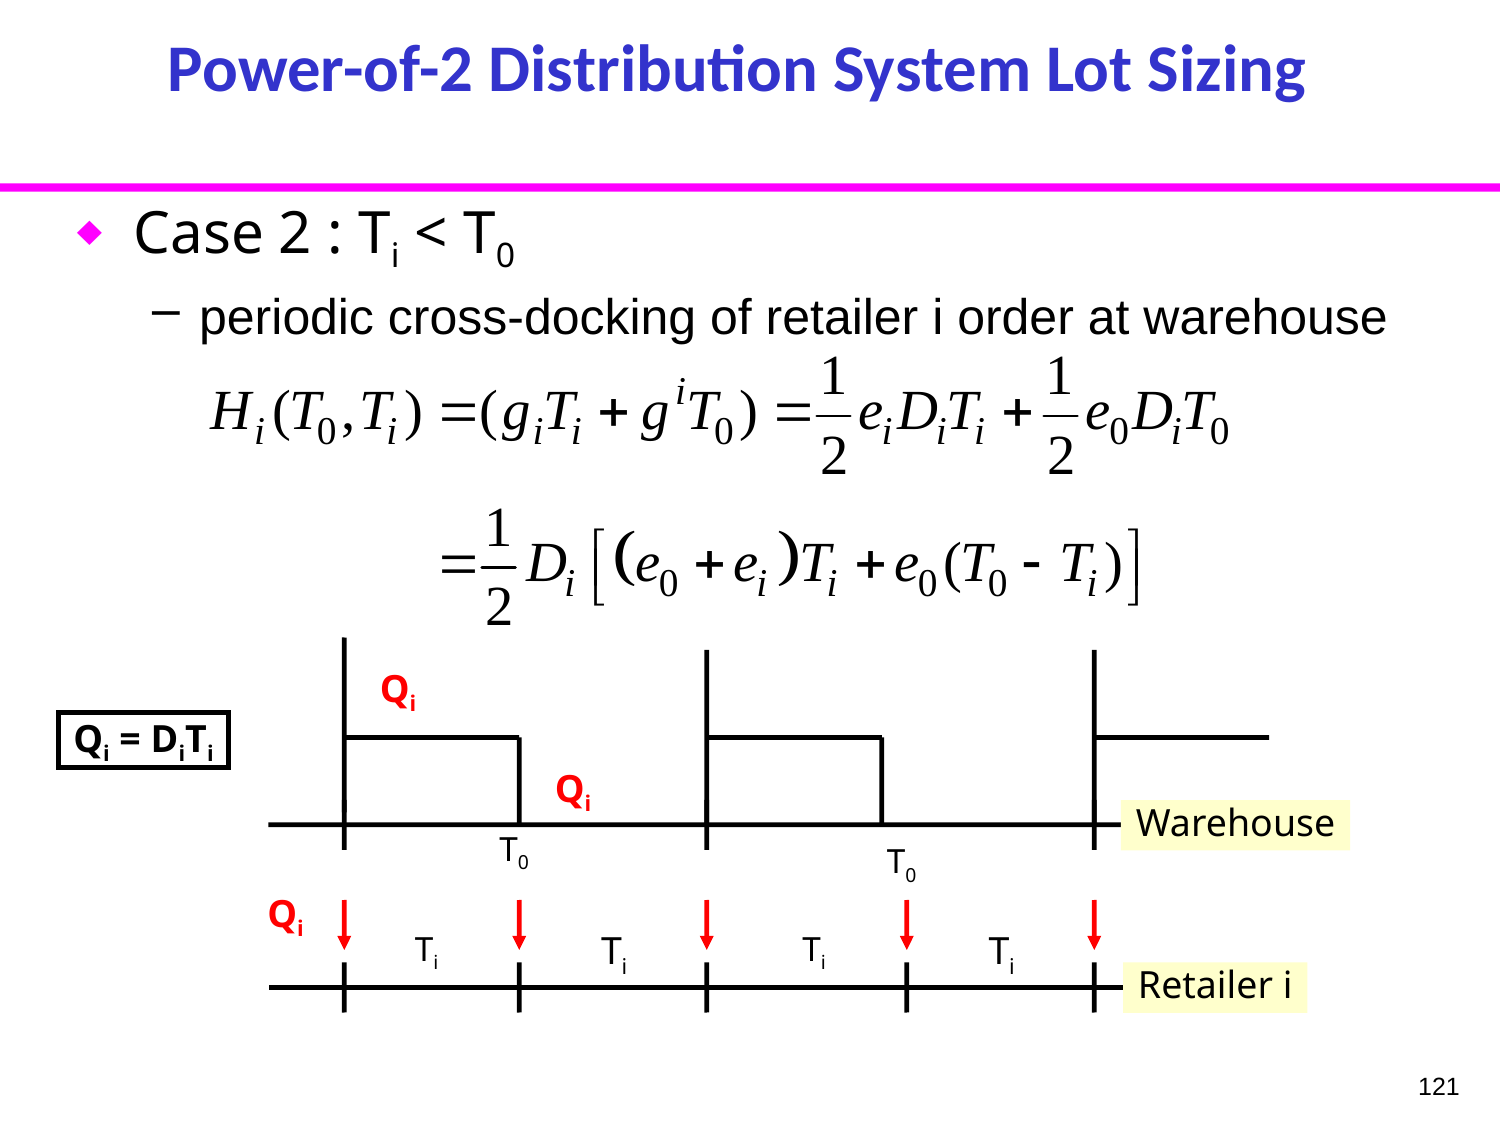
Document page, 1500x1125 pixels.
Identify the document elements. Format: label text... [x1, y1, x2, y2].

title Power-of-2 Distribution System Lot Sizing [99, 0, 1375, 113]
list Case 2 : Ti < T0 periodic cross-docking of retailer i order at warehouse [62, 187, 1425, 352]
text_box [199, 337, 1238, 635]
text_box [54, 637, 1347, 1014]
slide_number 121 [1162, 1062, 1475, 1125]
